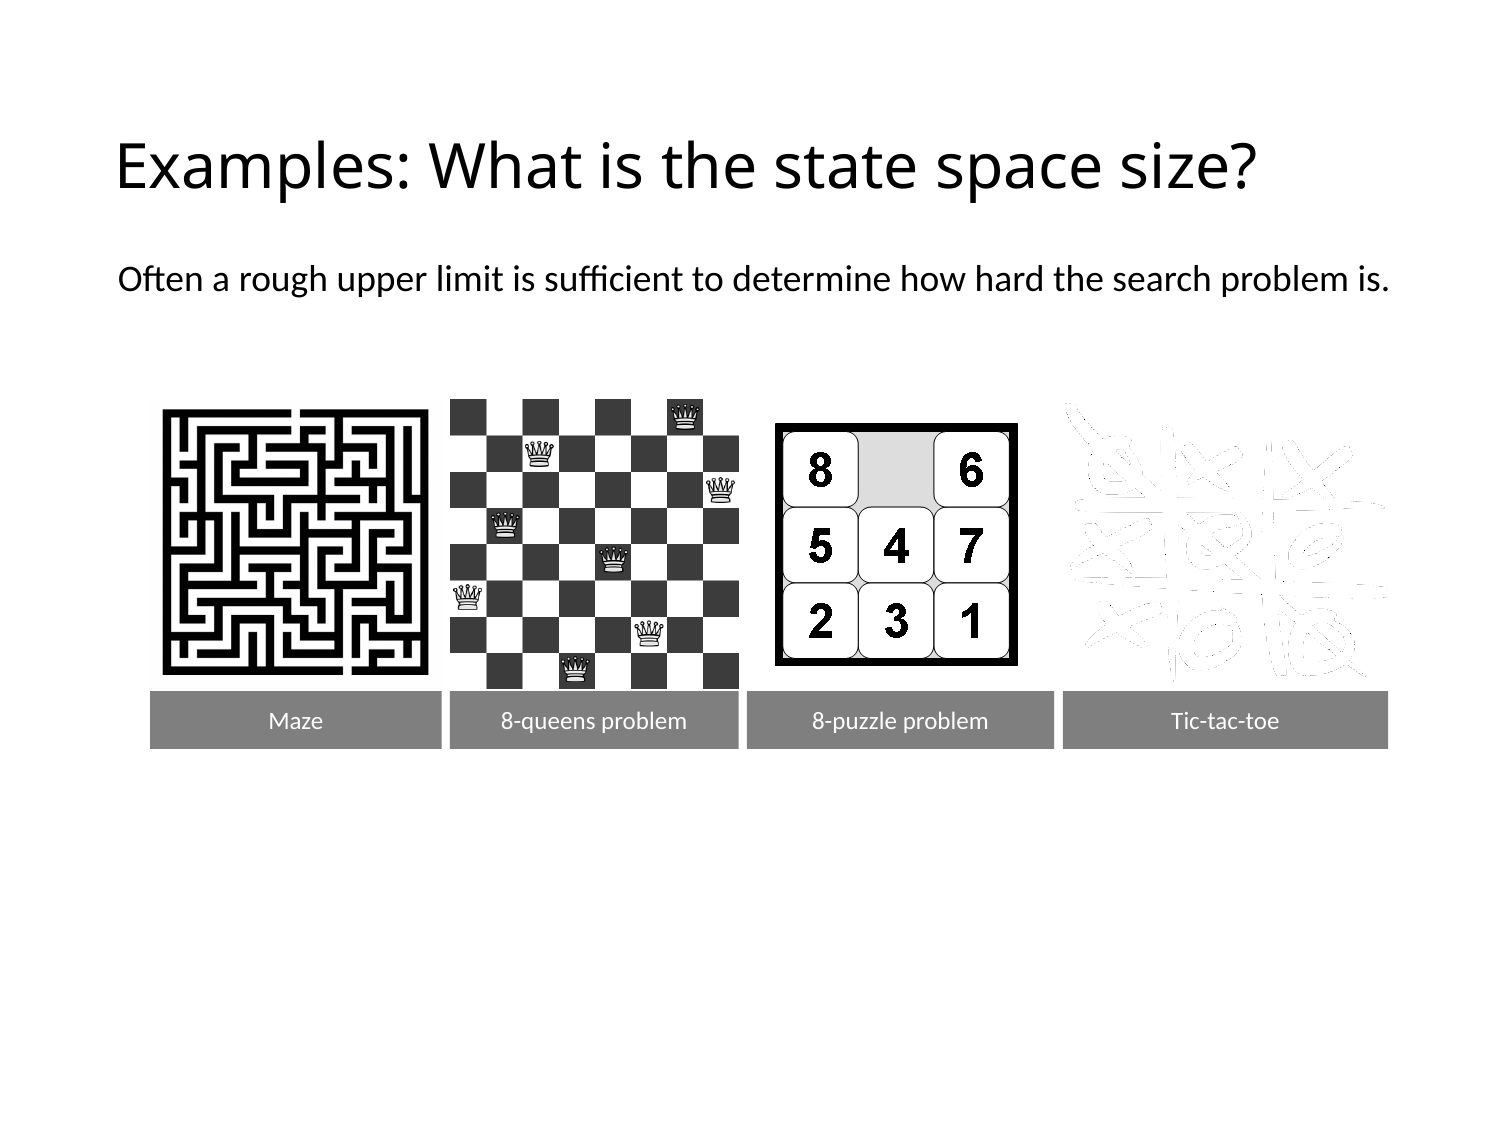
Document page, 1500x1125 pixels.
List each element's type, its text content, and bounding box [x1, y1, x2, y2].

picture [1062, 399, 1389, 689]
text_box Maze [150, 691, 442, 749]
picture [746, 399, 1055, 689]
picture [149, 399, 442, 689]
text_box Often a rough upper limit is sufficient to determine how hard the search problem is. [103, 246, 1425, 307]
title Examples: What is the state space size? [103, 59, 1397, 246]
text_box Tic-tac-toe [1062, 691, 1389, 749]
picture [449, 399, 739, 689]
text_box 8-queens problem [449, 691, 739, 749]
text_box 8-puzzle problem [746, 691, 1055, 749]
